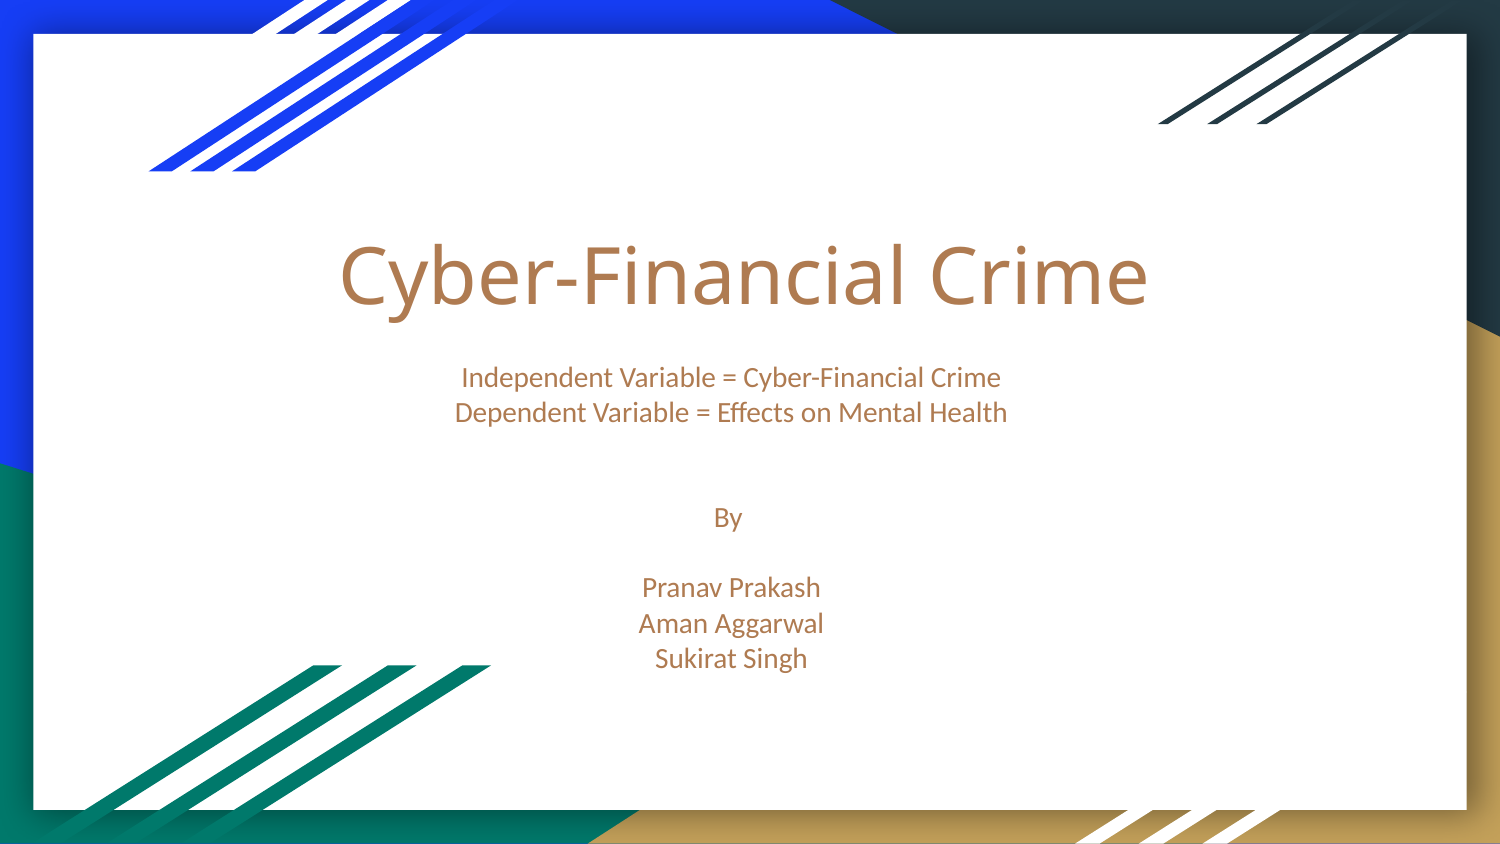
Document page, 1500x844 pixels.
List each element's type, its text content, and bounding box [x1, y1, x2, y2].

title Cyber-Financial Crime [304, 153, 1185, 343]
subtitle Independent Variable = Cyber-Financial Crime Dependent Variable = Effects on Mental Health By Pranav Prakash Aman Aggarwal Sukirat Singh [182, 343, 1258, 690]
